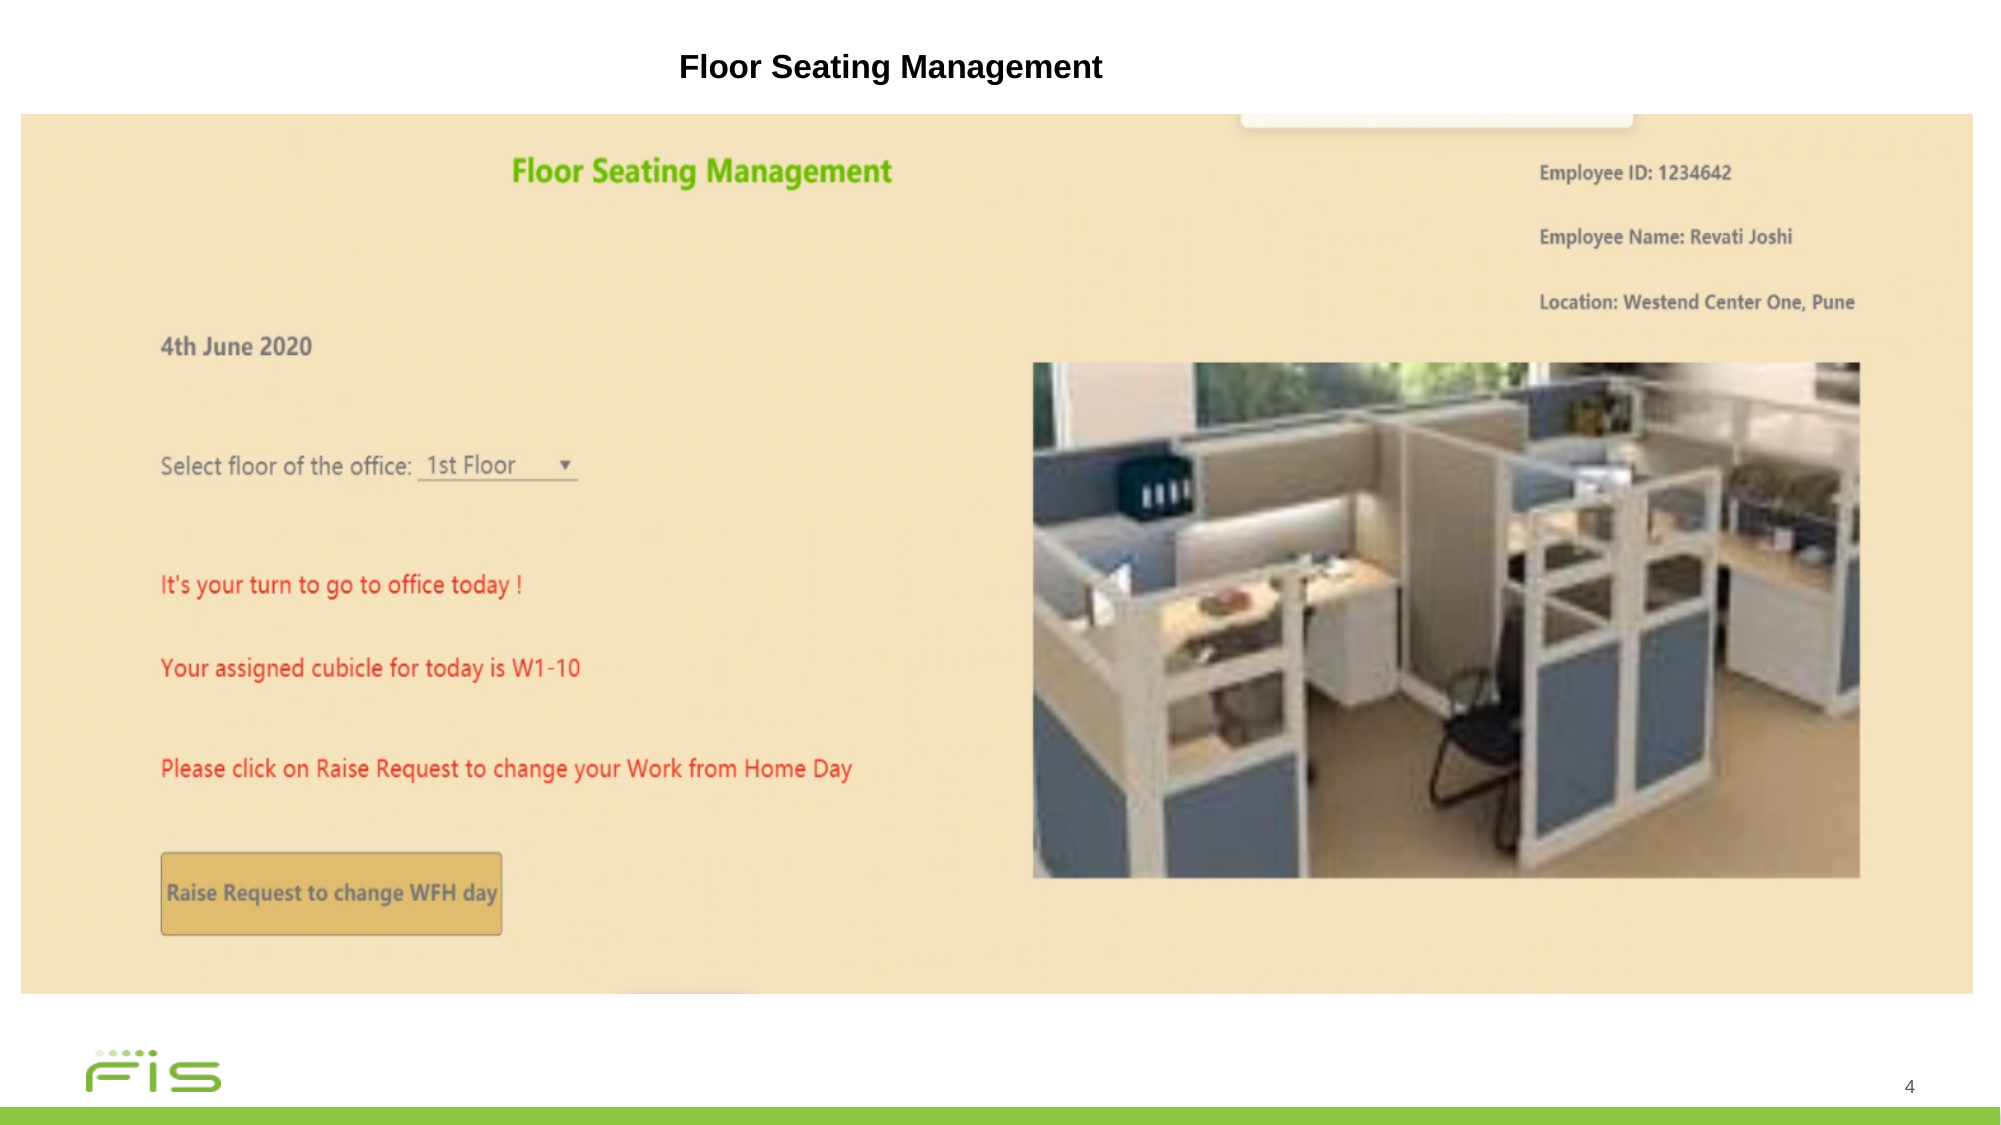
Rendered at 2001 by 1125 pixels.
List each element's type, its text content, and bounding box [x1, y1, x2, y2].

picture [86, 1050, 221, 1092]
slide_number 4 [1812, 1071, 1916, 1101]
picture [21, 114, 1974, 994]
title Floor Seating Management [501, 53, 1281, 110]
